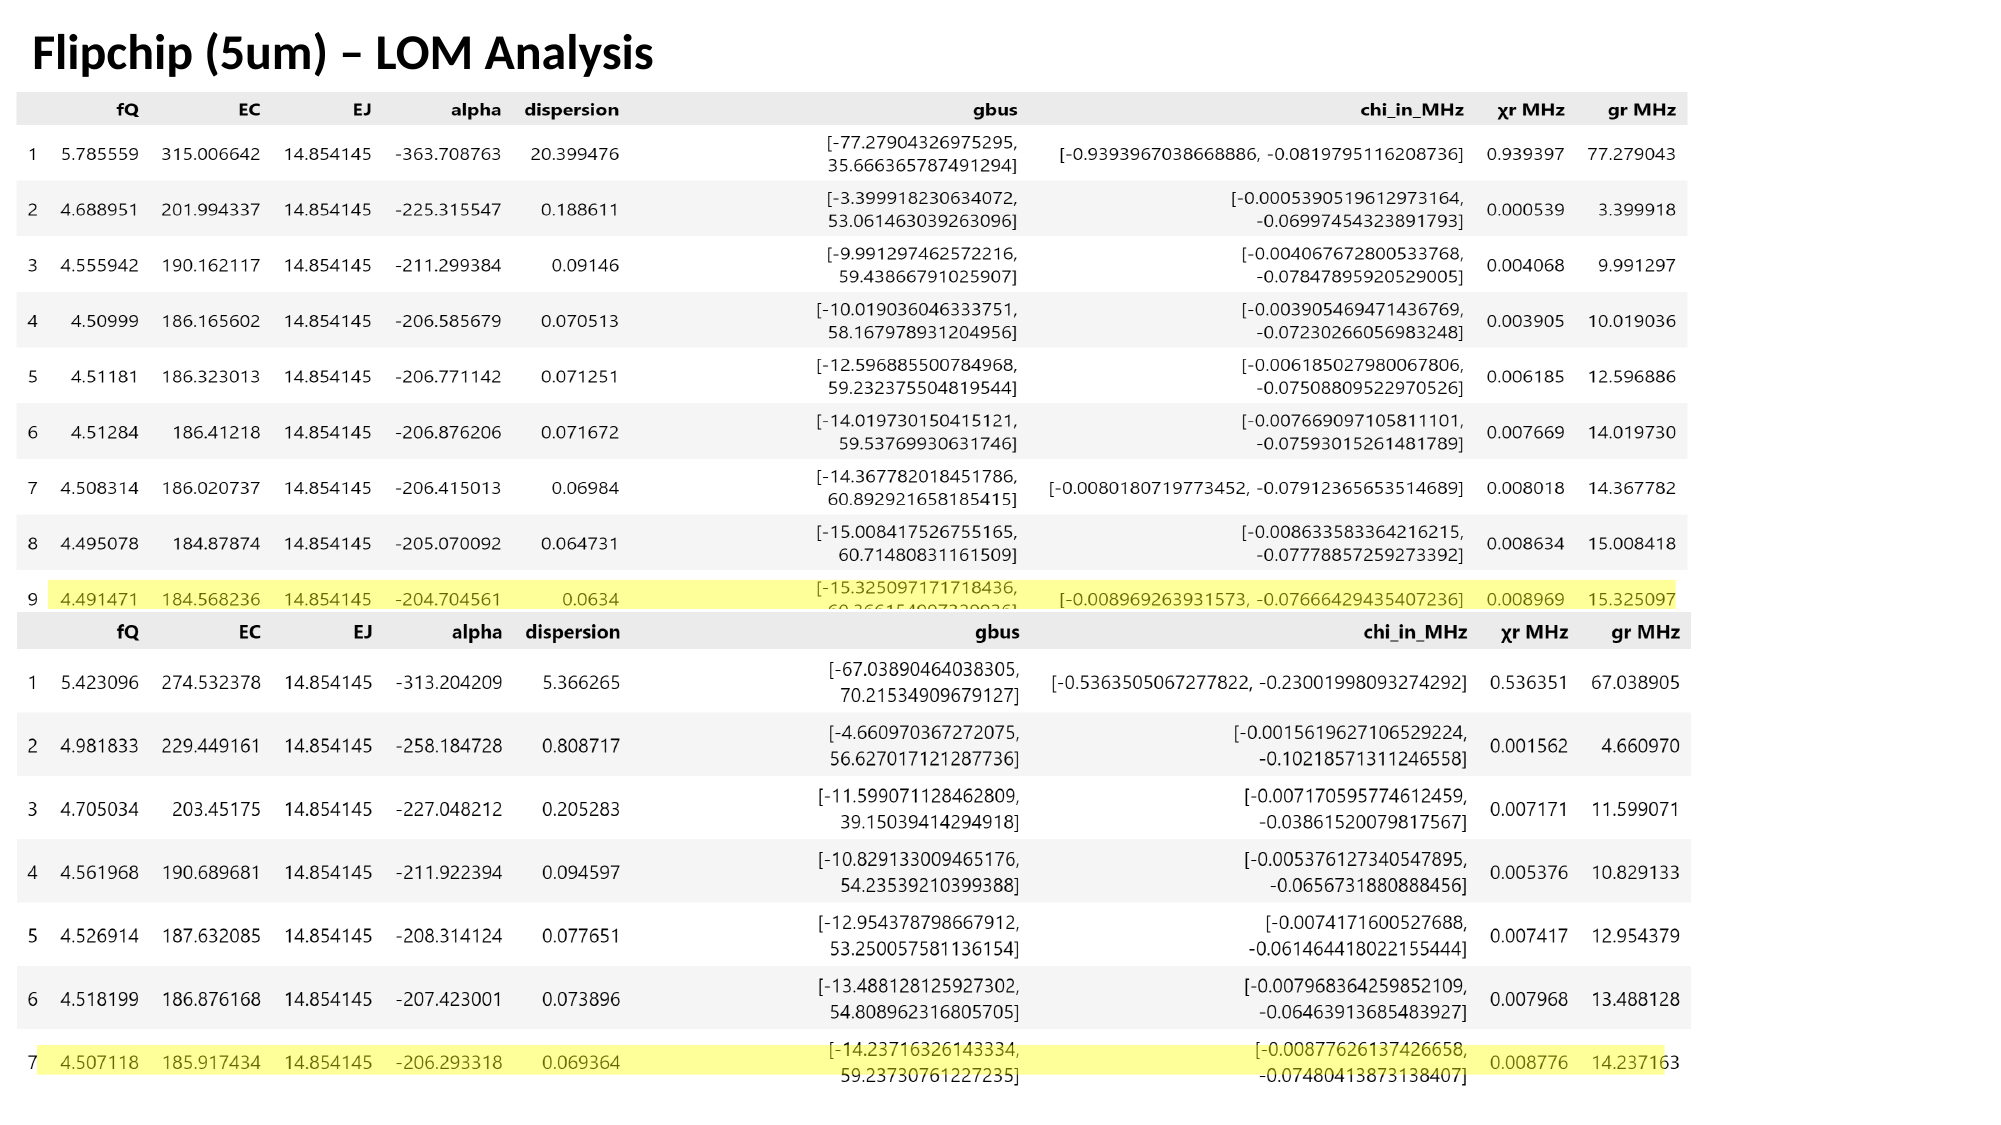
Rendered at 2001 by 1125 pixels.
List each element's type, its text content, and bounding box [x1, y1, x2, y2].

text_box Flipchip (5um) – LOM Analysis [17, 11, 703, 87]
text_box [11, 91, 1691, 628]
picture [17, 609, 1691, 1100]
